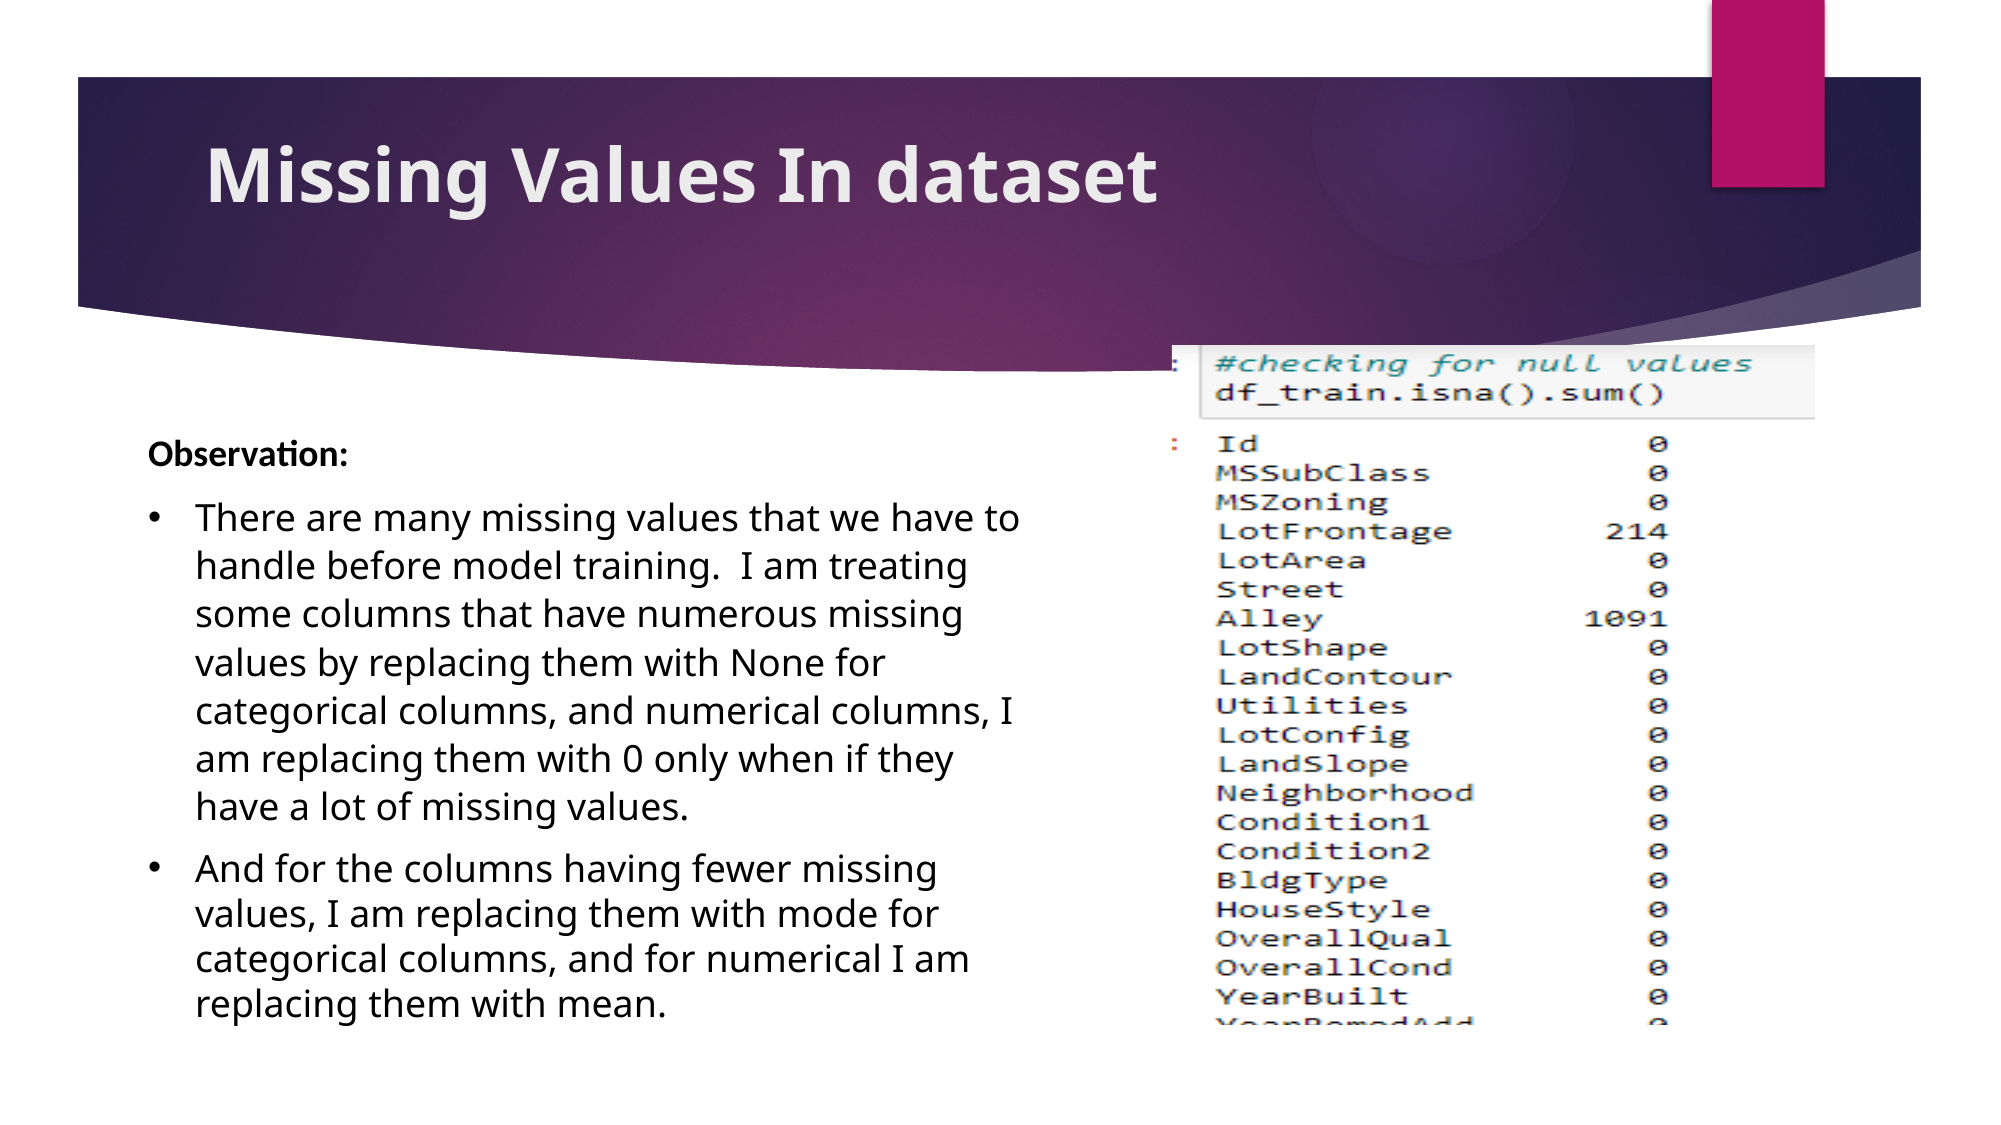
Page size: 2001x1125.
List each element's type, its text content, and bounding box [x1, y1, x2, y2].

text_box Observation: There are many missing values that we have to handle before model training. I am treating some columns that have numerous missing values by replacing them with None for categorical columns, and numerical columns, I am replacing them with 0 only when if they have a lot of missing values. And for the columns having fewer missing values, I am replacing them with mode for categorical columns, and for numerical I am replacing them with mean. [133, 418, 1044, 1077]
picture [1171, 345, 1815, 1025]
title Missing Values In dataset [189, 159, 1627, 276]
